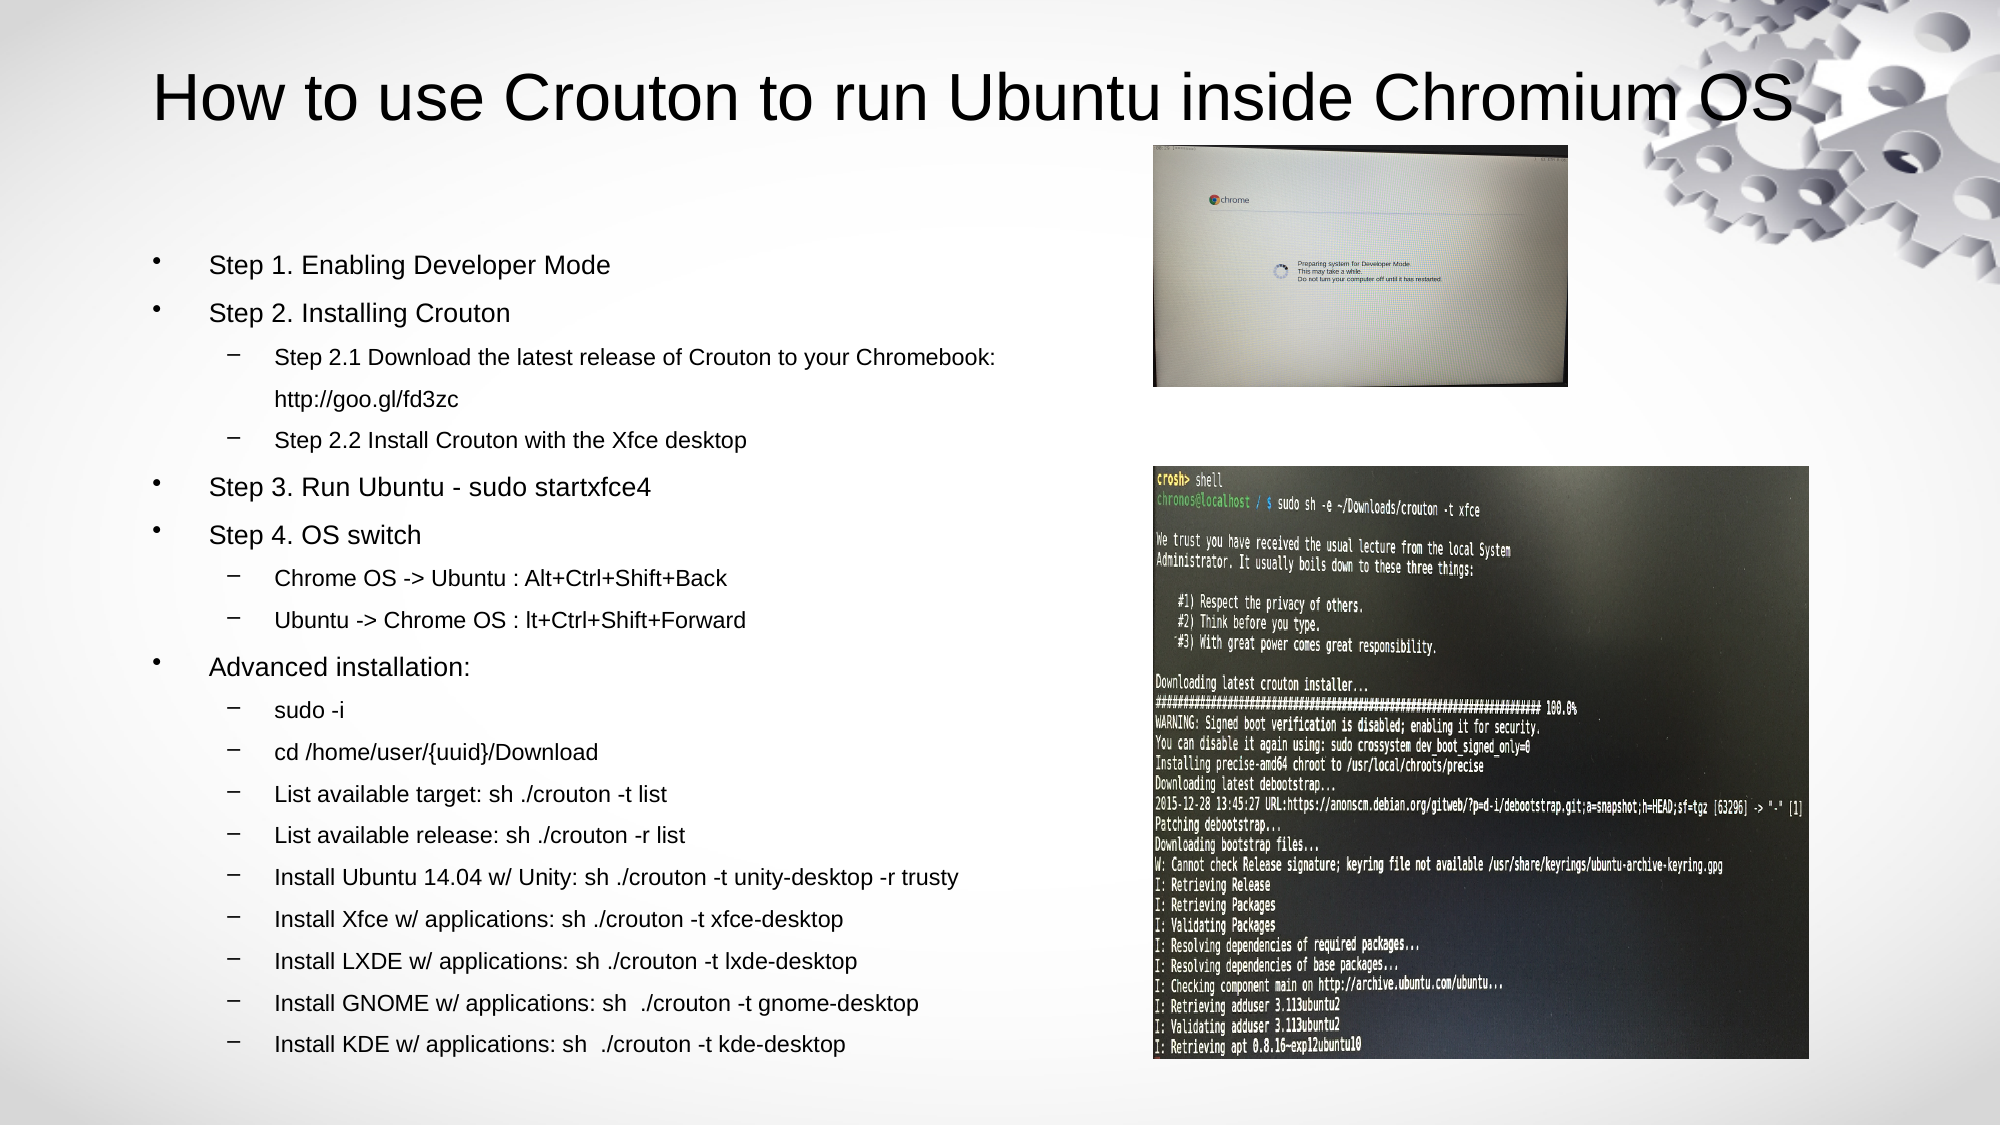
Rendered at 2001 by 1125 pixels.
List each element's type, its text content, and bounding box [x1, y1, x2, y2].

title How to use Crouton to run Ubuntu inside Chromium OS [137, 41, 1863, 147]
picture [0, 0, 2000, 1125]
list Step 1. Enabling Developer Mode Step 2. Installing Crouton Step 2.1 Download the latest release of Crouton to your Chromebook: http://goo.gl/fd3zc Step 2.2 Install Crouton with the Xfce desktop Step 3. Run Ubuntu - sudo startxfce4 Step 4. OS switch Chrome OS -> Ubuntu : Alt+Ctrl+Shift+Back Ubuntu -> Chrome OS : lt+Ctrl+Shift+Forward Advanced installation: sudo -i cd /home/user/{uuid}/Download List available target: sh ./crouton -t list List available release: sh ./crouton -r list Install Ubuntu 14.04 w/ Unity: sh ./crouton -t unity-desktop -r trusty Install Xfce w/ applications: sh ./crouton -t xfce-desktop Install LXDE w/ applications: sh ./crouton -t lxde-desktop Install GNOME w/ applications: sh ./crouton -t gnome-desktop Install KDE w/ applications: sh ./crouton -t kde-desktop [137, 224, 1048, 1089]
